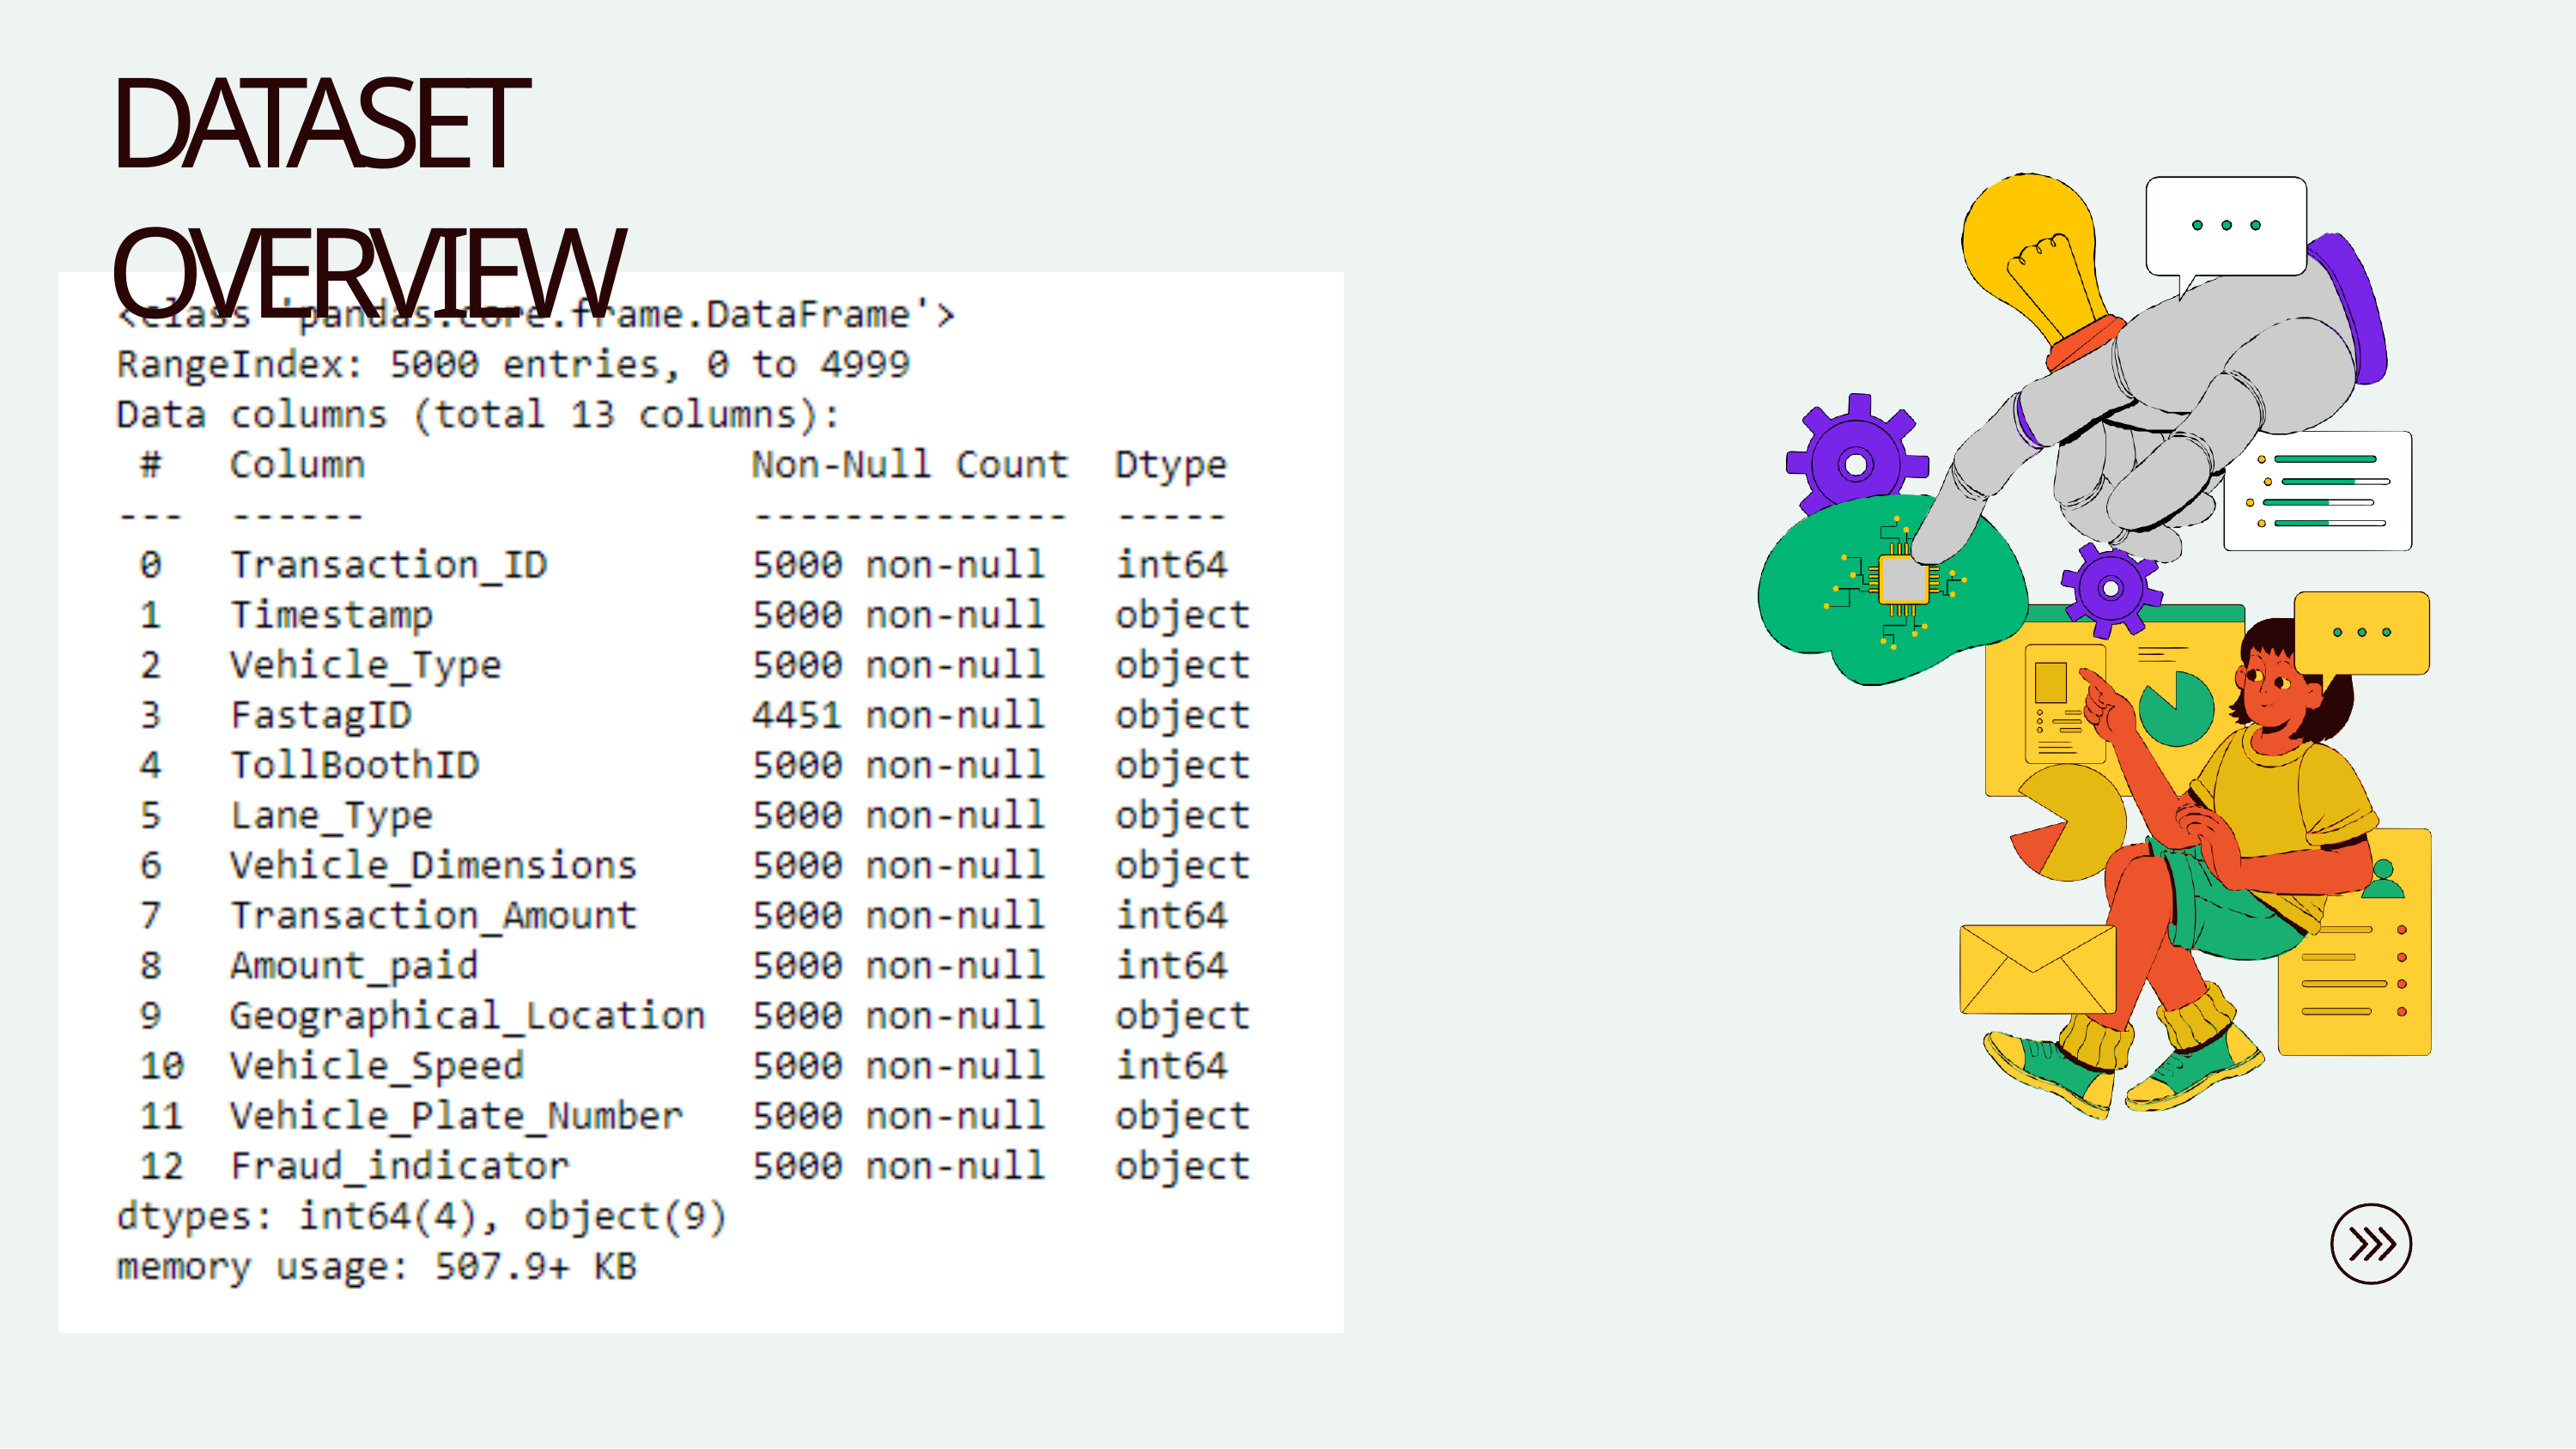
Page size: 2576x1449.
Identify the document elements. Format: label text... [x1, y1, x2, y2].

picture [58, 272, 1344, 1333]
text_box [2330, 1203, 2413, 1286]
title DATASET OVERVIEW [105, 40, 1029, 271]
picture [1757, 173, 2432, 1121]
